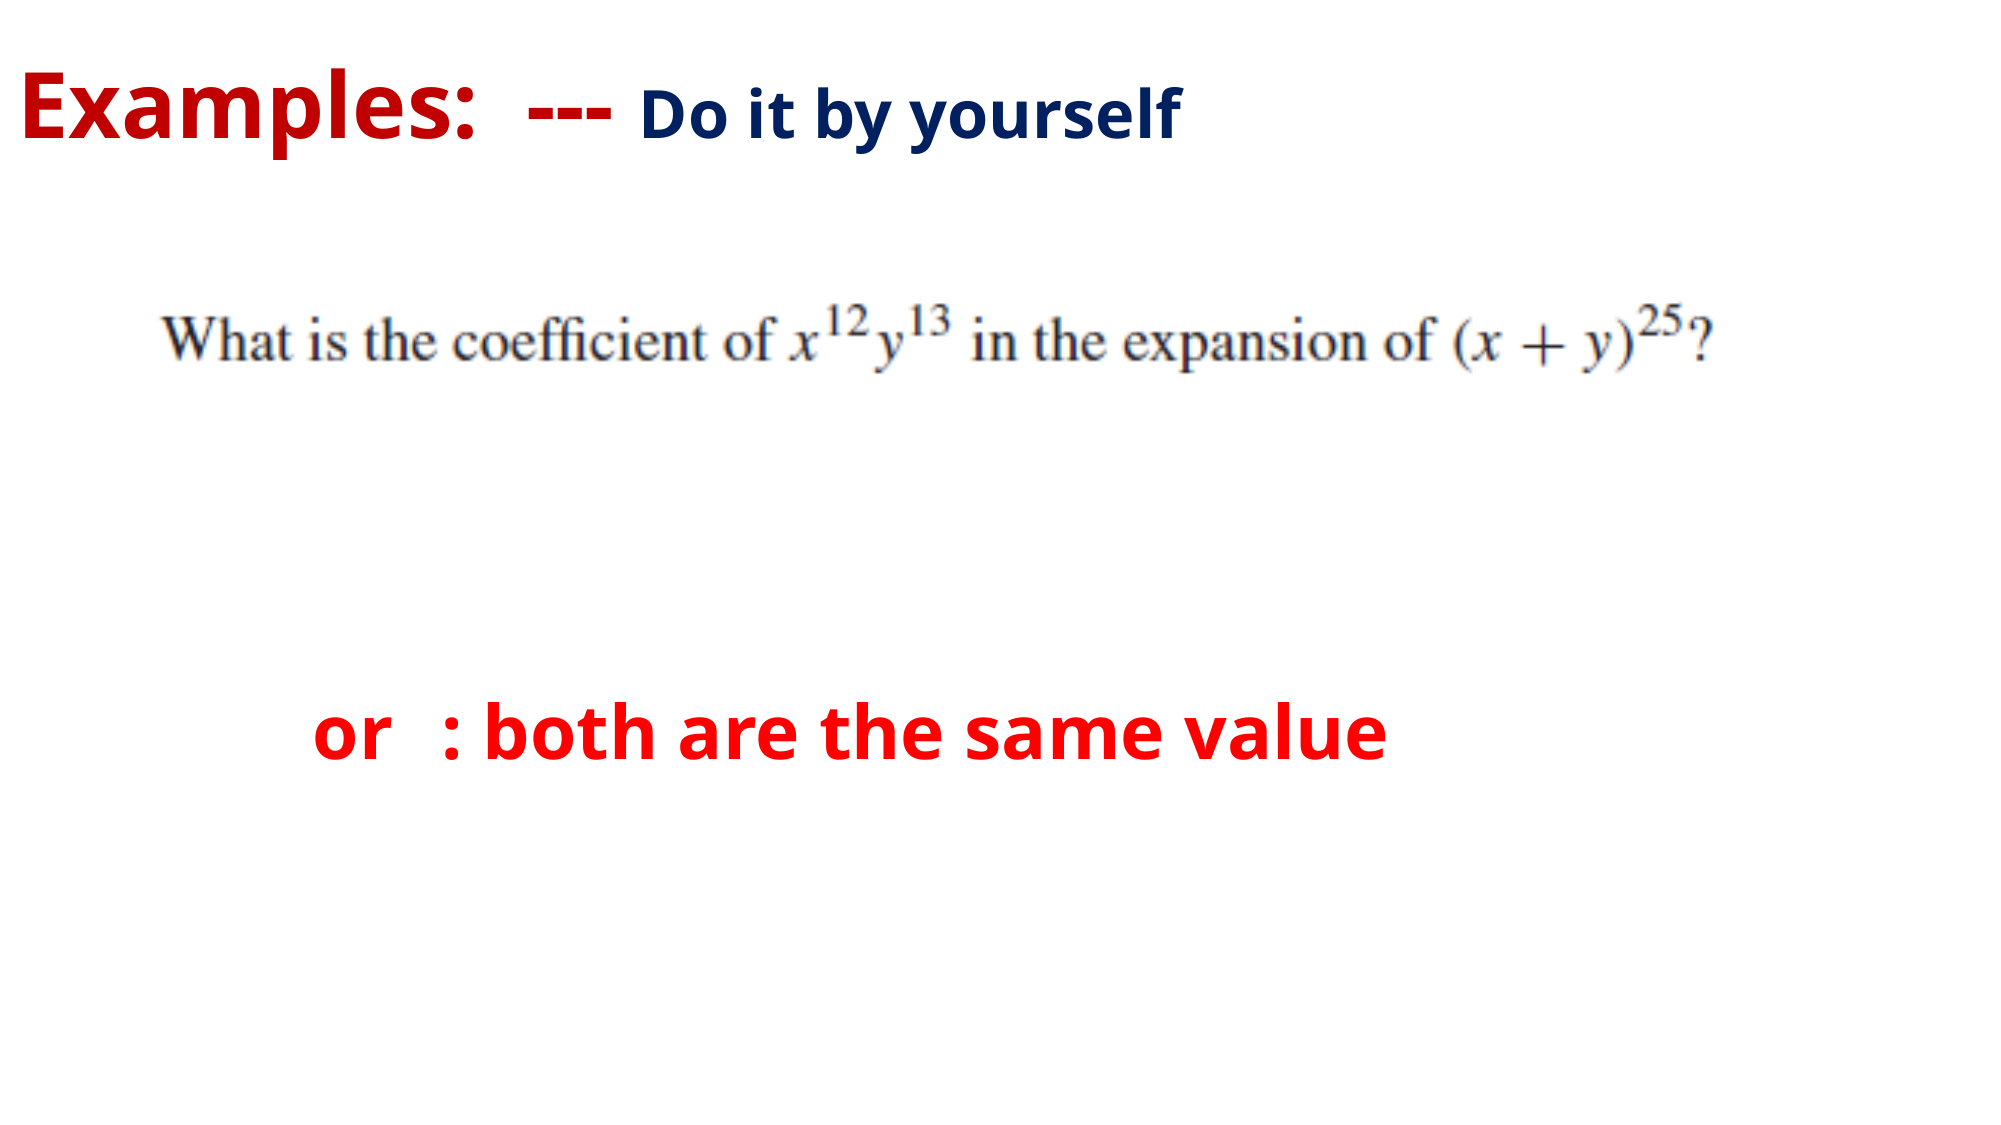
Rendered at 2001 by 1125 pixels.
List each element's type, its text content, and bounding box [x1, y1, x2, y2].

picture [137, 277, 1762, 415]
text_box Examples: --- Do it by yourself [2, 0, 1728, 218]
